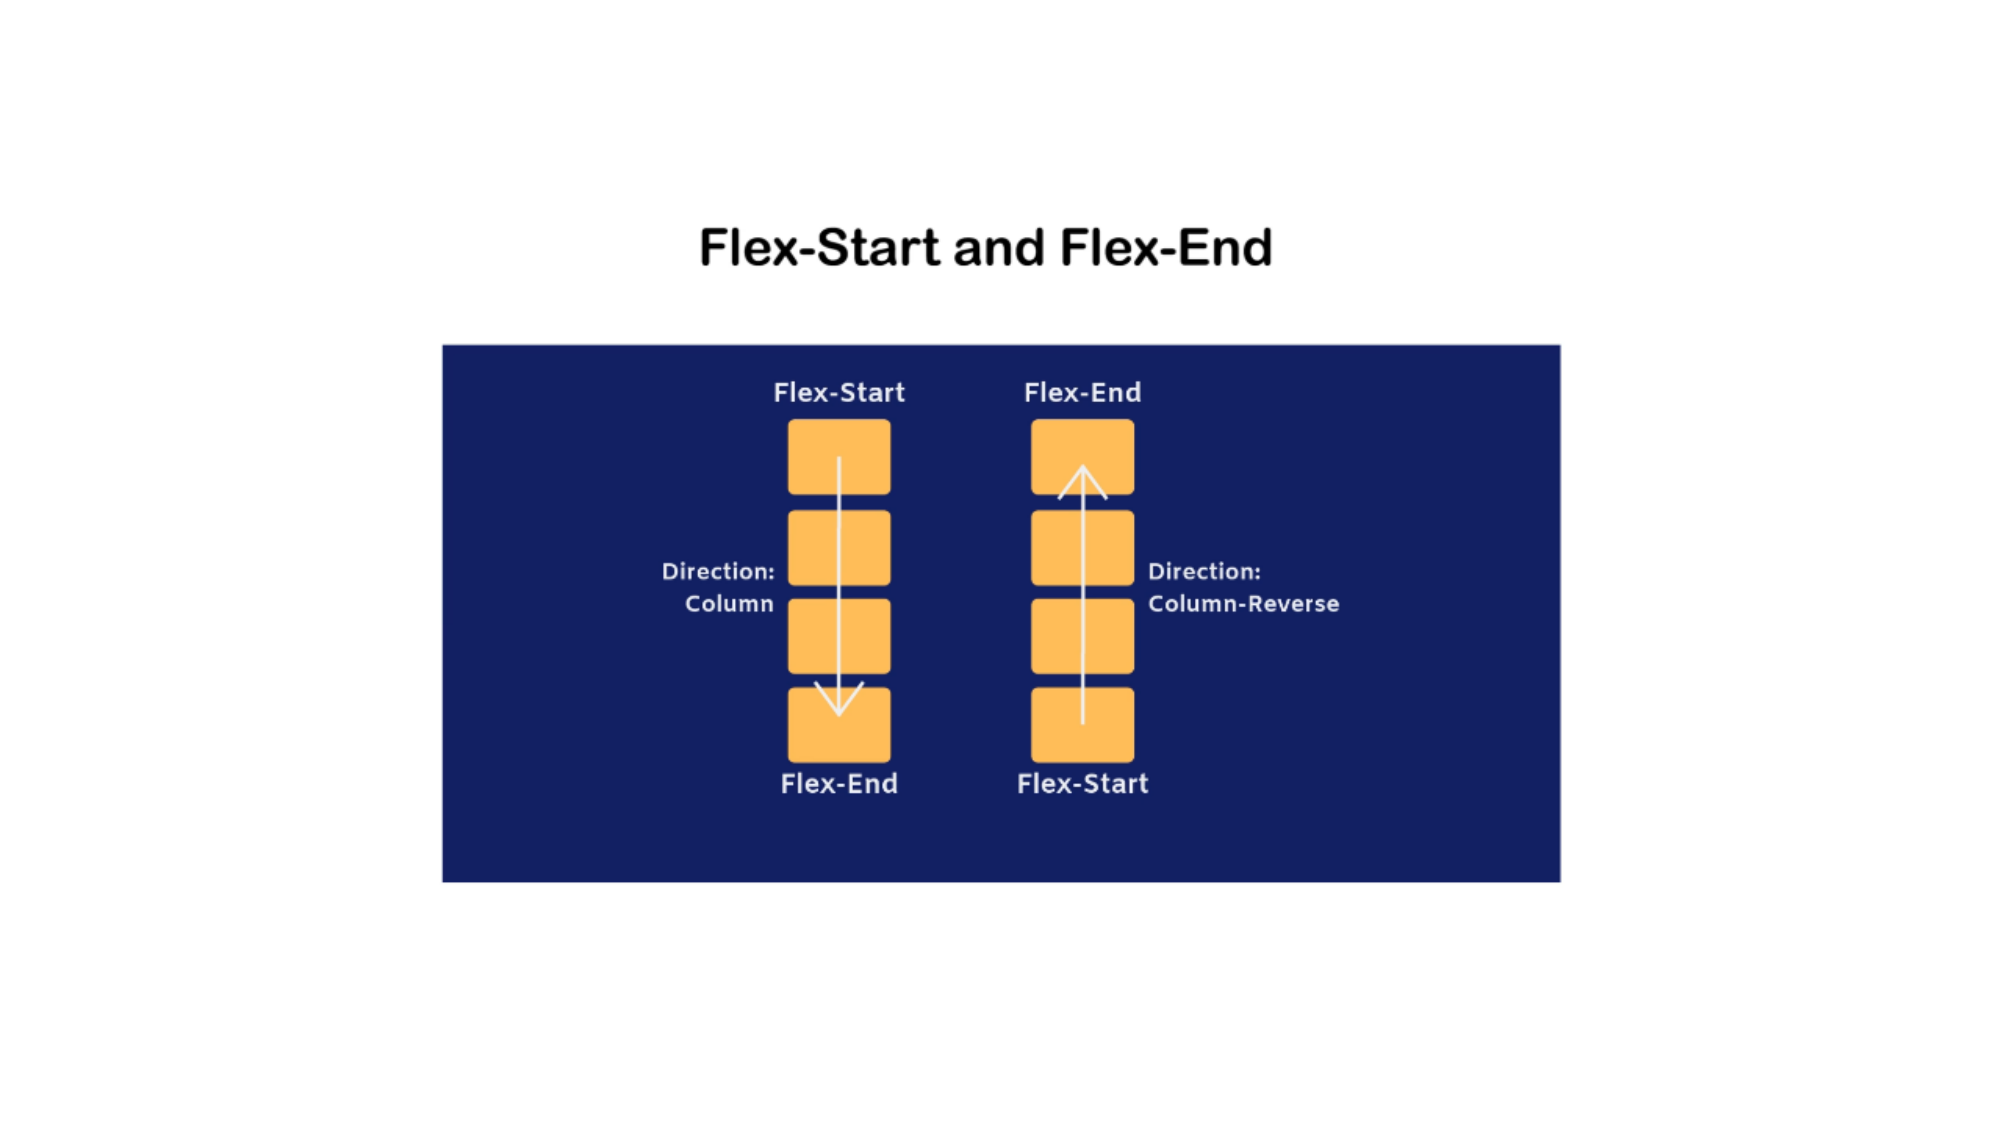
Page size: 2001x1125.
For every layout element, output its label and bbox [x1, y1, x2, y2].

picture [368, 175, 1632, 950]
